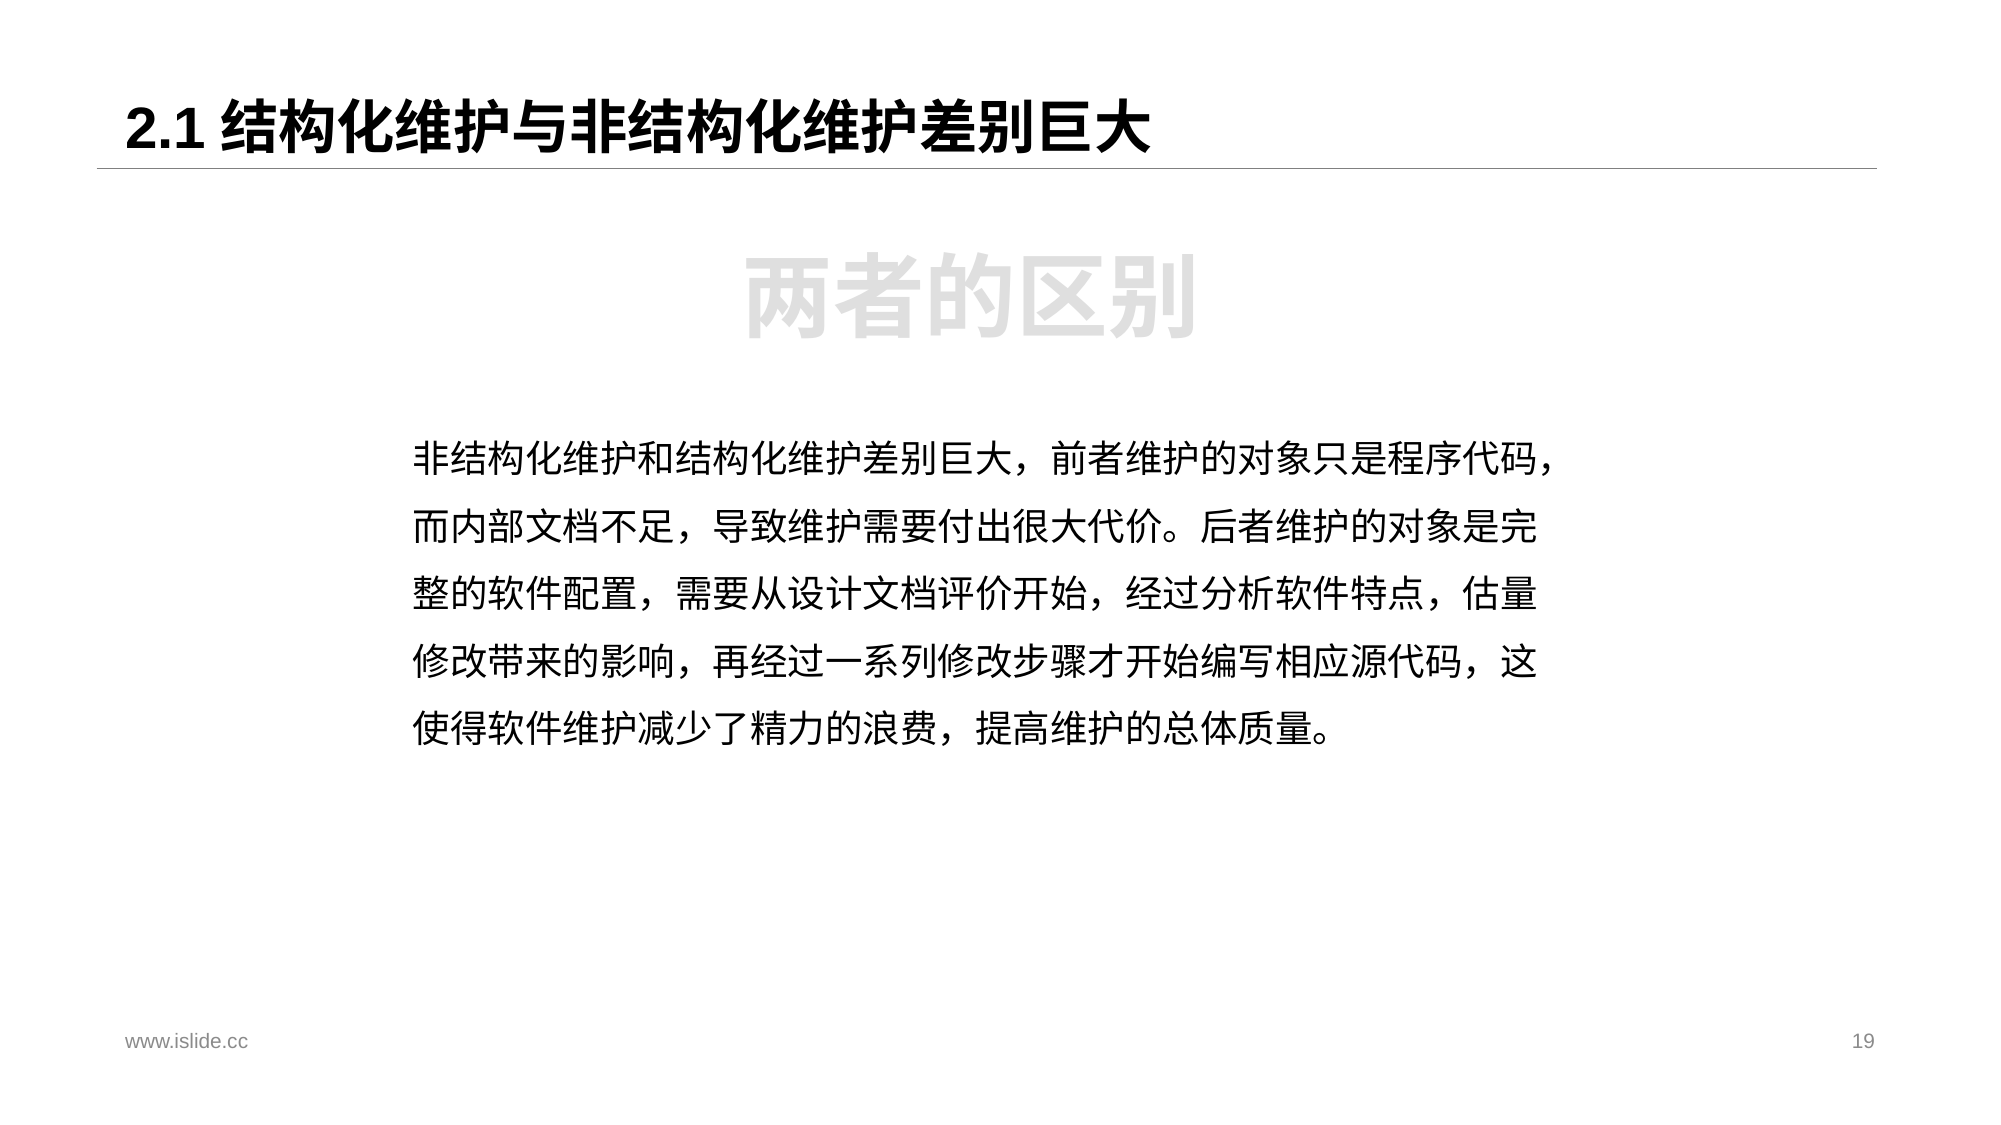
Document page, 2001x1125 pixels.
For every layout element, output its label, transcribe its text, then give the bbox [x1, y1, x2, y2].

text_box 两者的区别 [726, 231, 1216, 357]
title 2.1结构化维护与非结构化维护差别巨大 [109, 0, 1890, 169]
slide_number 19 [1412, 1023, 1890, 1058]
text_box 非结构化维护和结构化维护差别巨大，前者维护的对象只是程序代码，而内部文档不足，导致维护需要付出很大代价。后者维护的对象是完整的软件配置，需要从设计文档评价开始，经过分析软件特点，估量修改带来的影响，再经过一系列修改步骤才开始编写相应源代码，这使得软件维护减少了精力的浪费，提高维护的总体质量。 [398, 405, 1580, 893]
footer www.islide.cc [109, 1023, 790, 1058]
